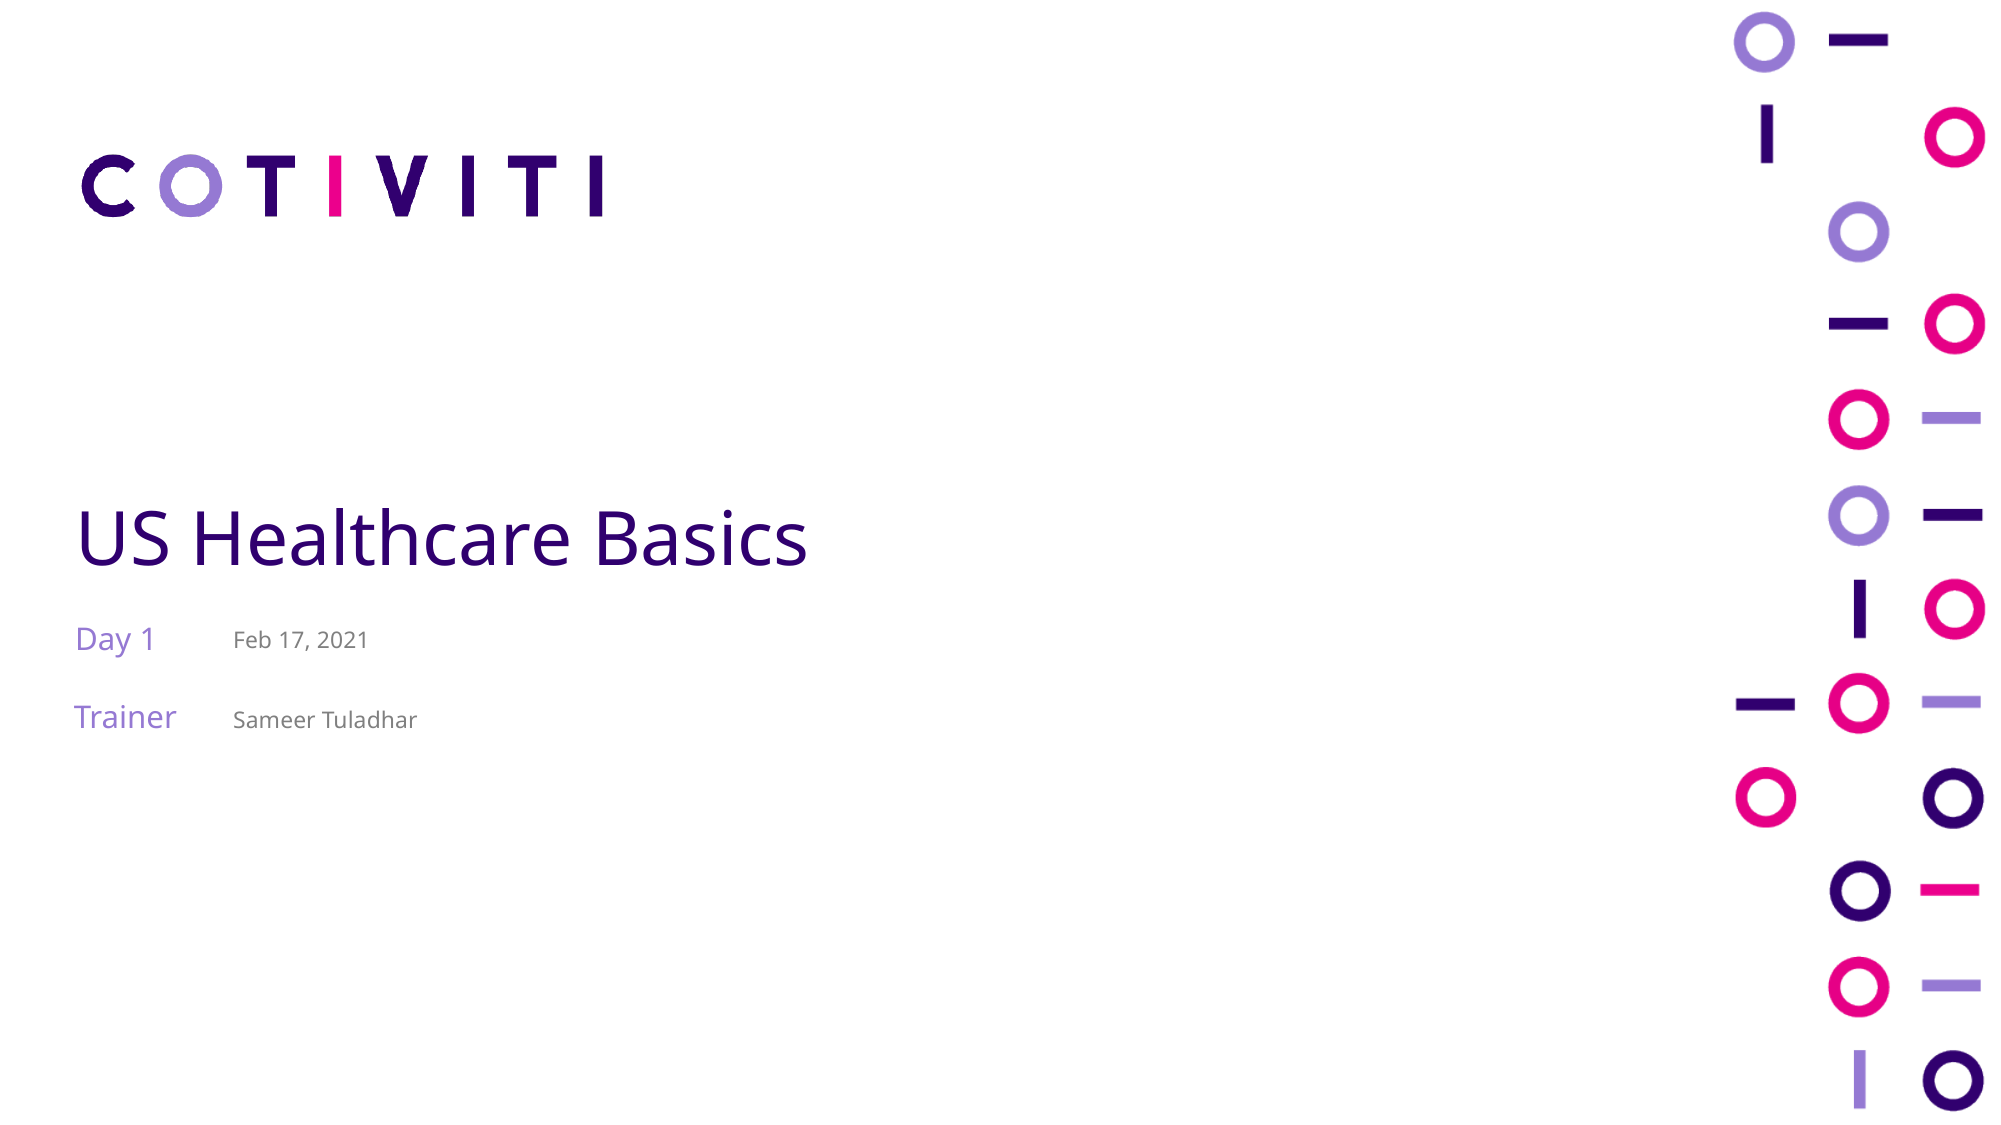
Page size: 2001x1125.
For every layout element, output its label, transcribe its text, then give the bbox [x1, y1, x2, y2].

picture [0, 54, 683, 317]
picture [1733, 11, 1986, 1125]
text_box Trainer [73, 697, 213, 740]
title US Healthcare Basics [75, 376, 1236, 583]
text_box Feb 17, 2021 [233, 617, 382, 661]
text_box Sameer Tuladhar [233, 697, 485, 740]
subtitle Day 1 [75, 619, 180, 661]
